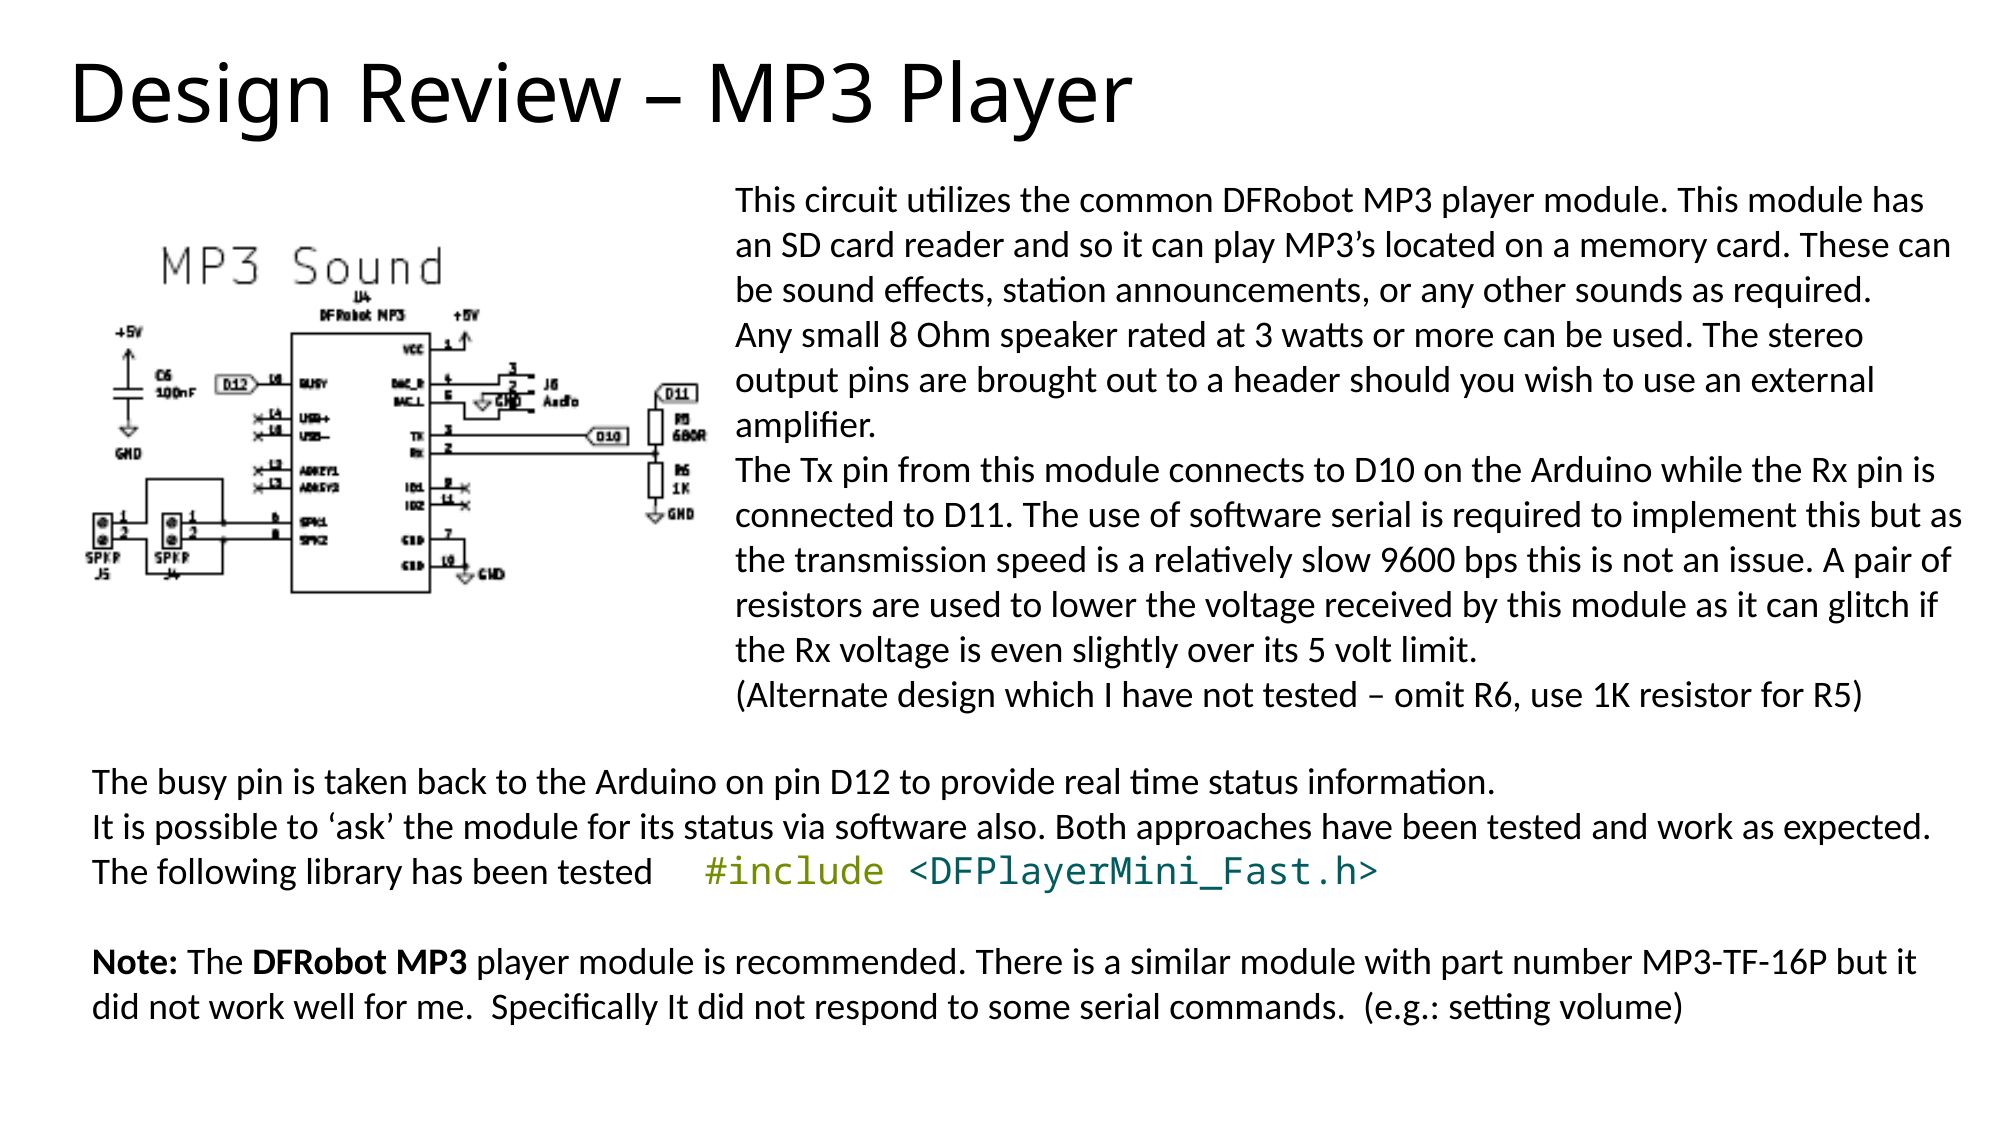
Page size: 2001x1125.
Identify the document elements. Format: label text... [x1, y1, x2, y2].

text_box The busy pin is taken back to the Arduino on pin D12 to provide real time status information. It is possible to ‘ask’ the module for its status via software also. Both approaches have been tested and work as expected. The following library has been tested #include <DFPlayerMini_Fast.h> Note: The DFRobot MP3 player module is recommended. There is a similar module with part number MP3-TF-16P but it did not work well for me. Specifically It did not respond to some serial commands. (e.g.: setting volume) [77, 749, 1964, 1034]
title Design Review – MP3 Player [54, 44, 1200, 149]
picture [77, 243, 715, 608]
text_box This circuit utilizes the common DFRobot MP3 player module. This module has an SD card reader and so it can play MP3’s located on a memory card. These can be sound effects, station announcements, or any other sounds as required. Any small 8 Ohm speaker rated at 3 watts or more can be used. The stereo output pins are brought out to a header should you wish to use an external amplifier. The Tx pin from this module connects to D10 on the Arduino while the Rx pin is connected to D11. The use of software serial is required to implement this but as the transmission speed is a relatively slow 9600 bps this is not an issue. A pair of resistors are used to lower the voltage received by this module as it can glitch if the Rx voltage is even slightly over its 5 volt limit. (Alternate design which I have not tested – omit R6, use 1K resistor for R5) [720, 168, 1986, 723]
